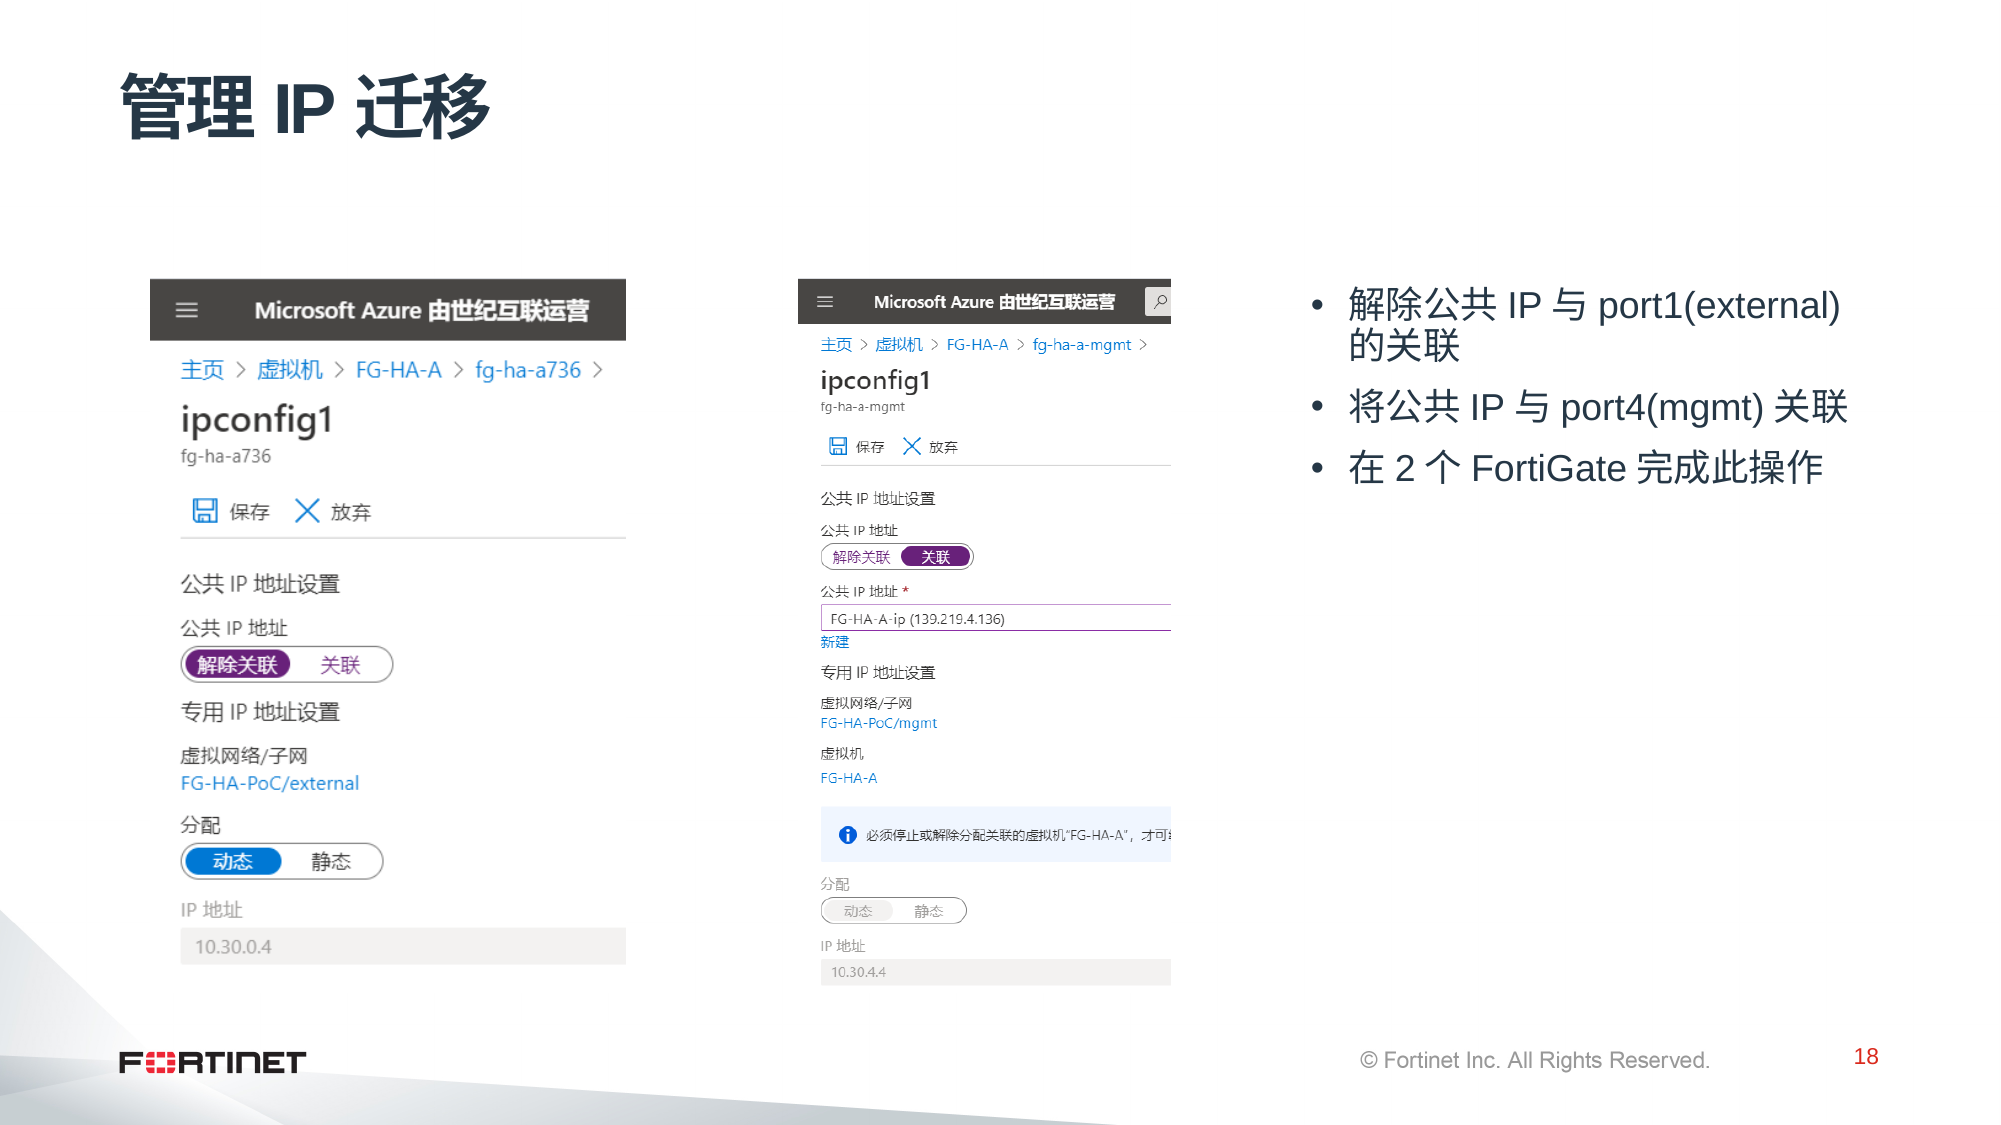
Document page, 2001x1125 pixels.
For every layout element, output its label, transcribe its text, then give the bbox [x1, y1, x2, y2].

picture [0, 2, 2000, 1125]
list 解除公共IP与port1(external)的关联 将公共IP与port4(mgmt)关联 在2个FortiGate完成此操作 [1296, 278, 1866, 993]
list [798, 278, 1171, 993]
title 管理IP迁移 [103, 1, 1882, 219]
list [150, 278, 626, 993]
